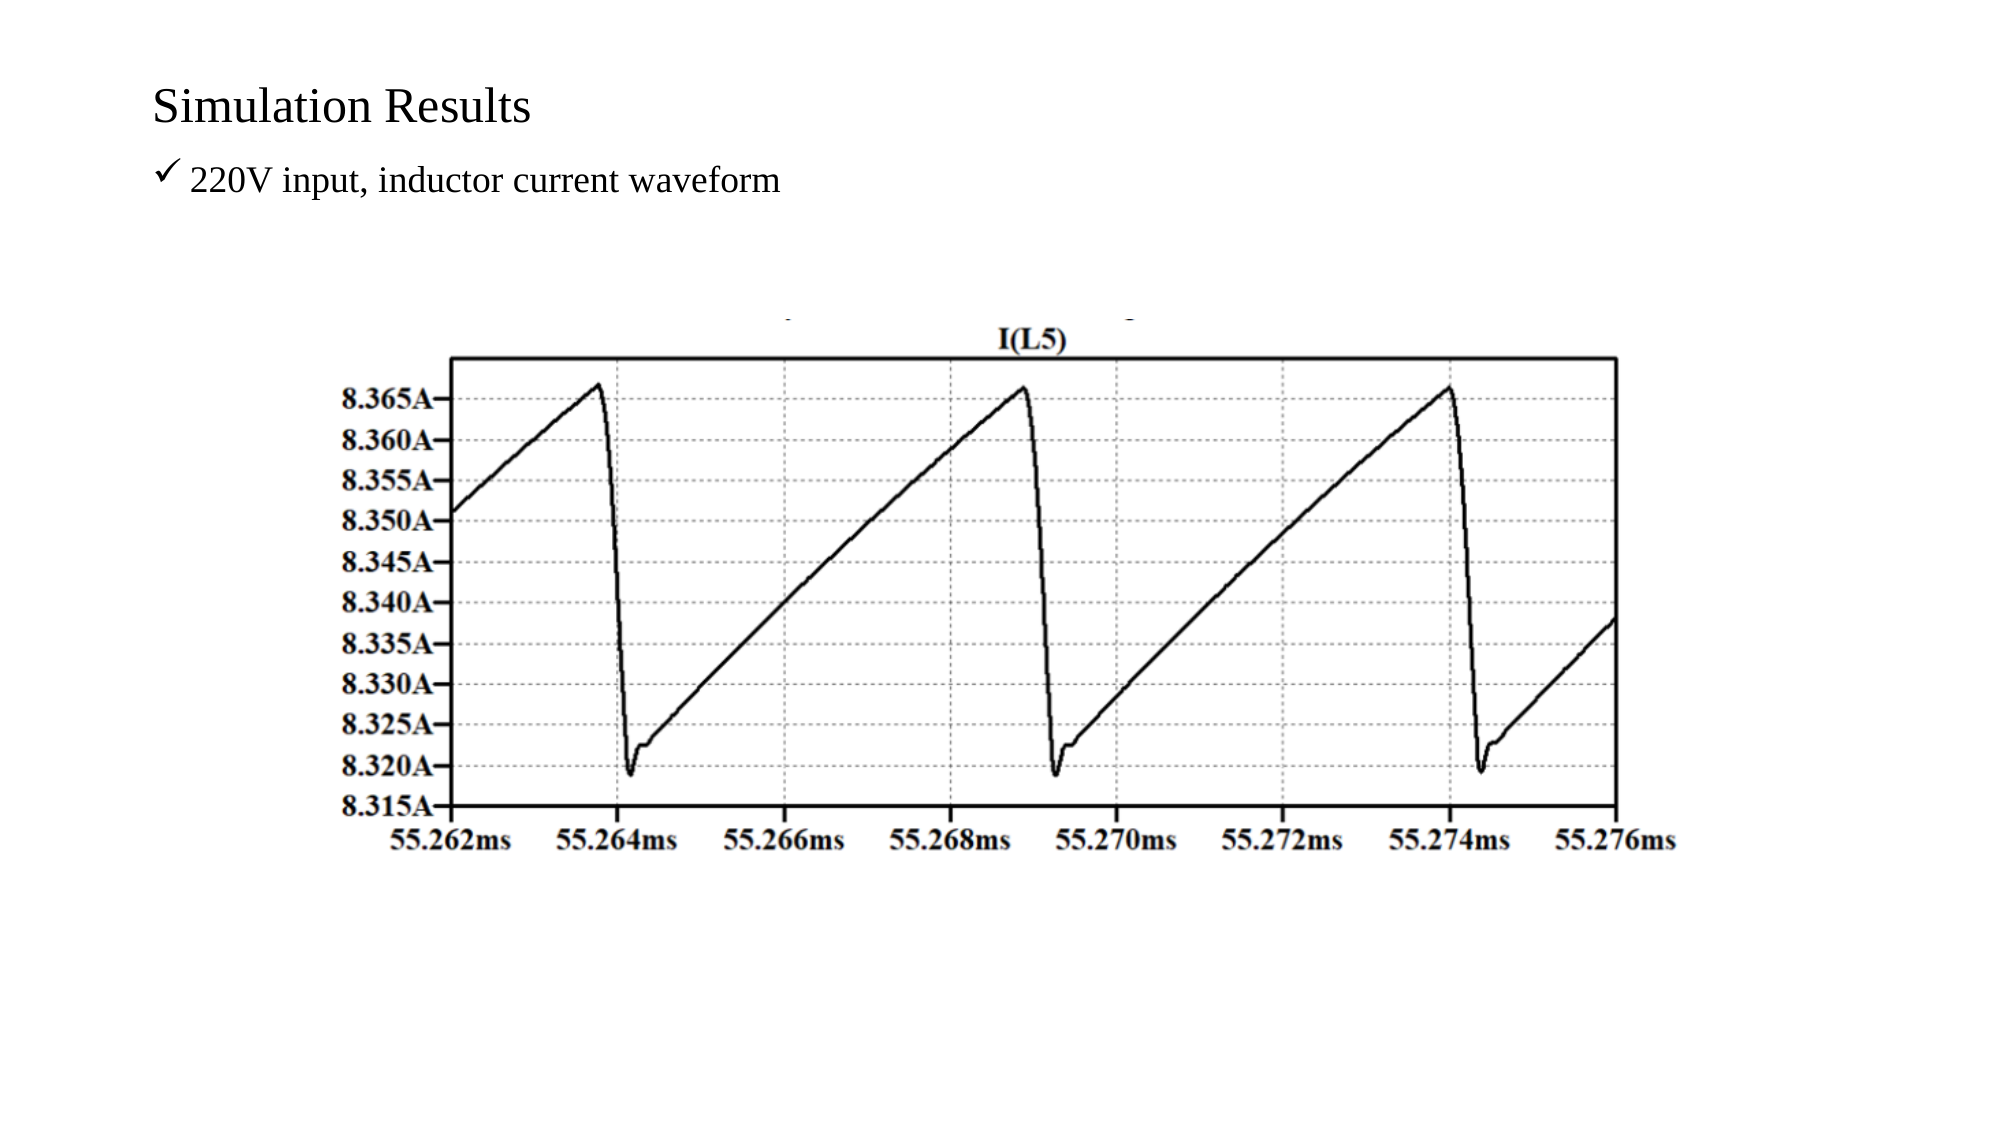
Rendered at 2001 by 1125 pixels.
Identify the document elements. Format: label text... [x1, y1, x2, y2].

title Simulation Results [137, 59, 1863, 152]
list 220V input, inductor current waveform [137, 152, 1863, 227]
picture [302, 319, 1698, 856]
